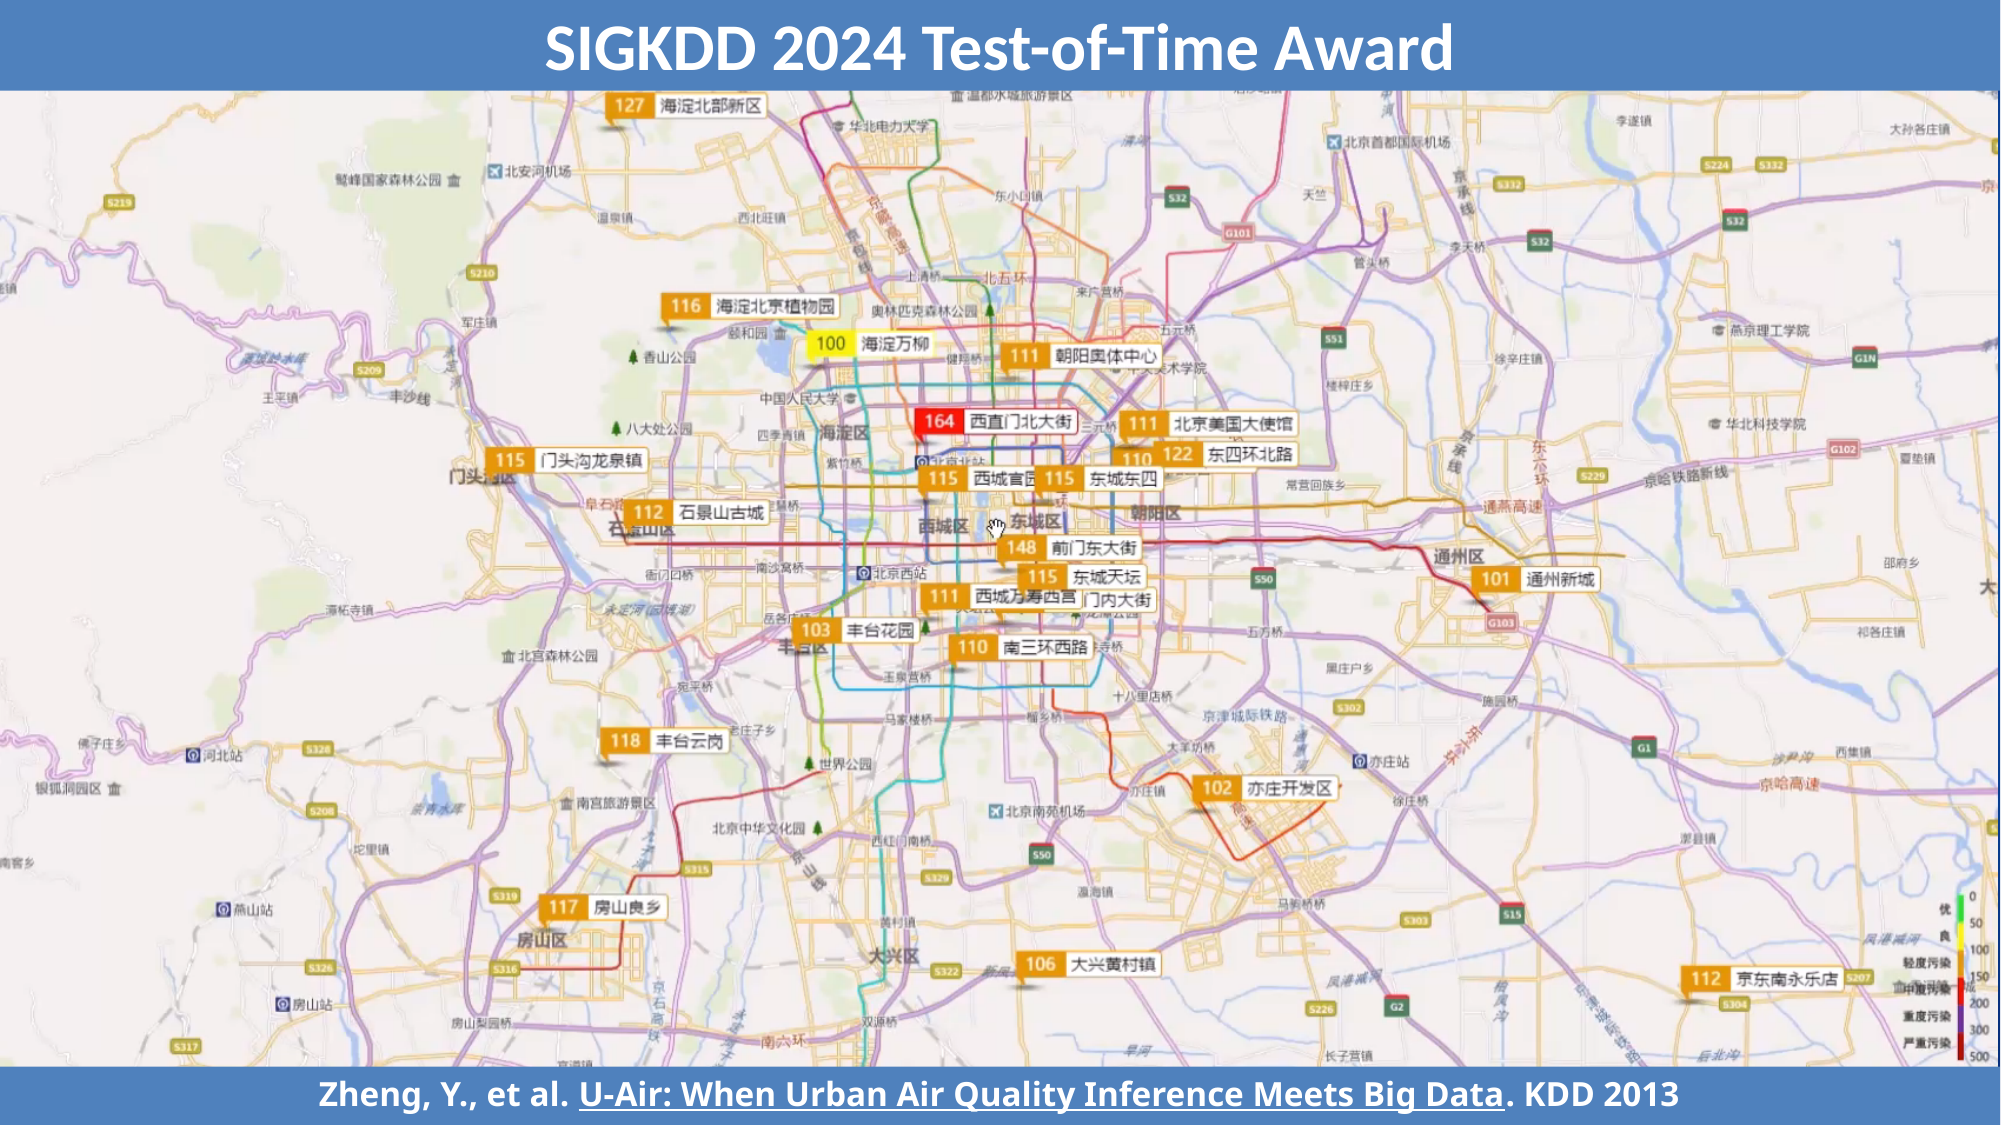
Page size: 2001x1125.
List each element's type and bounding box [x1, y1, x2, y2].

text_box [0, 0, 1999, 1125]
